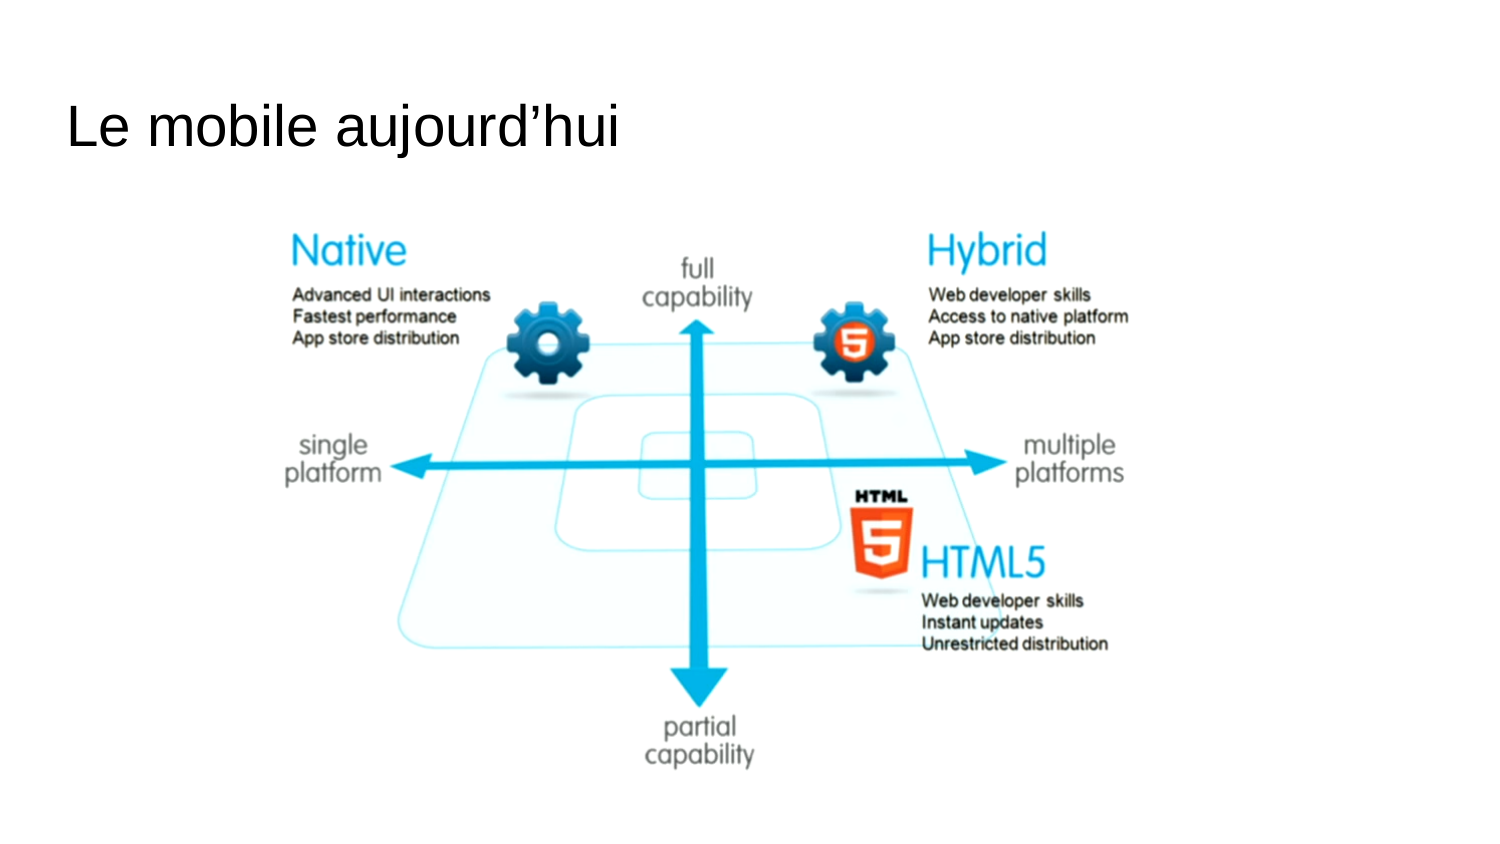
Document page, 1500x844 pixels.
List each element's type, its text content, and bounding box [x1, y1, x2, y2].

picture [248, 187, 1181, 800]
title Le mobile aujourd’hui [51, 72, 1449, 167]
